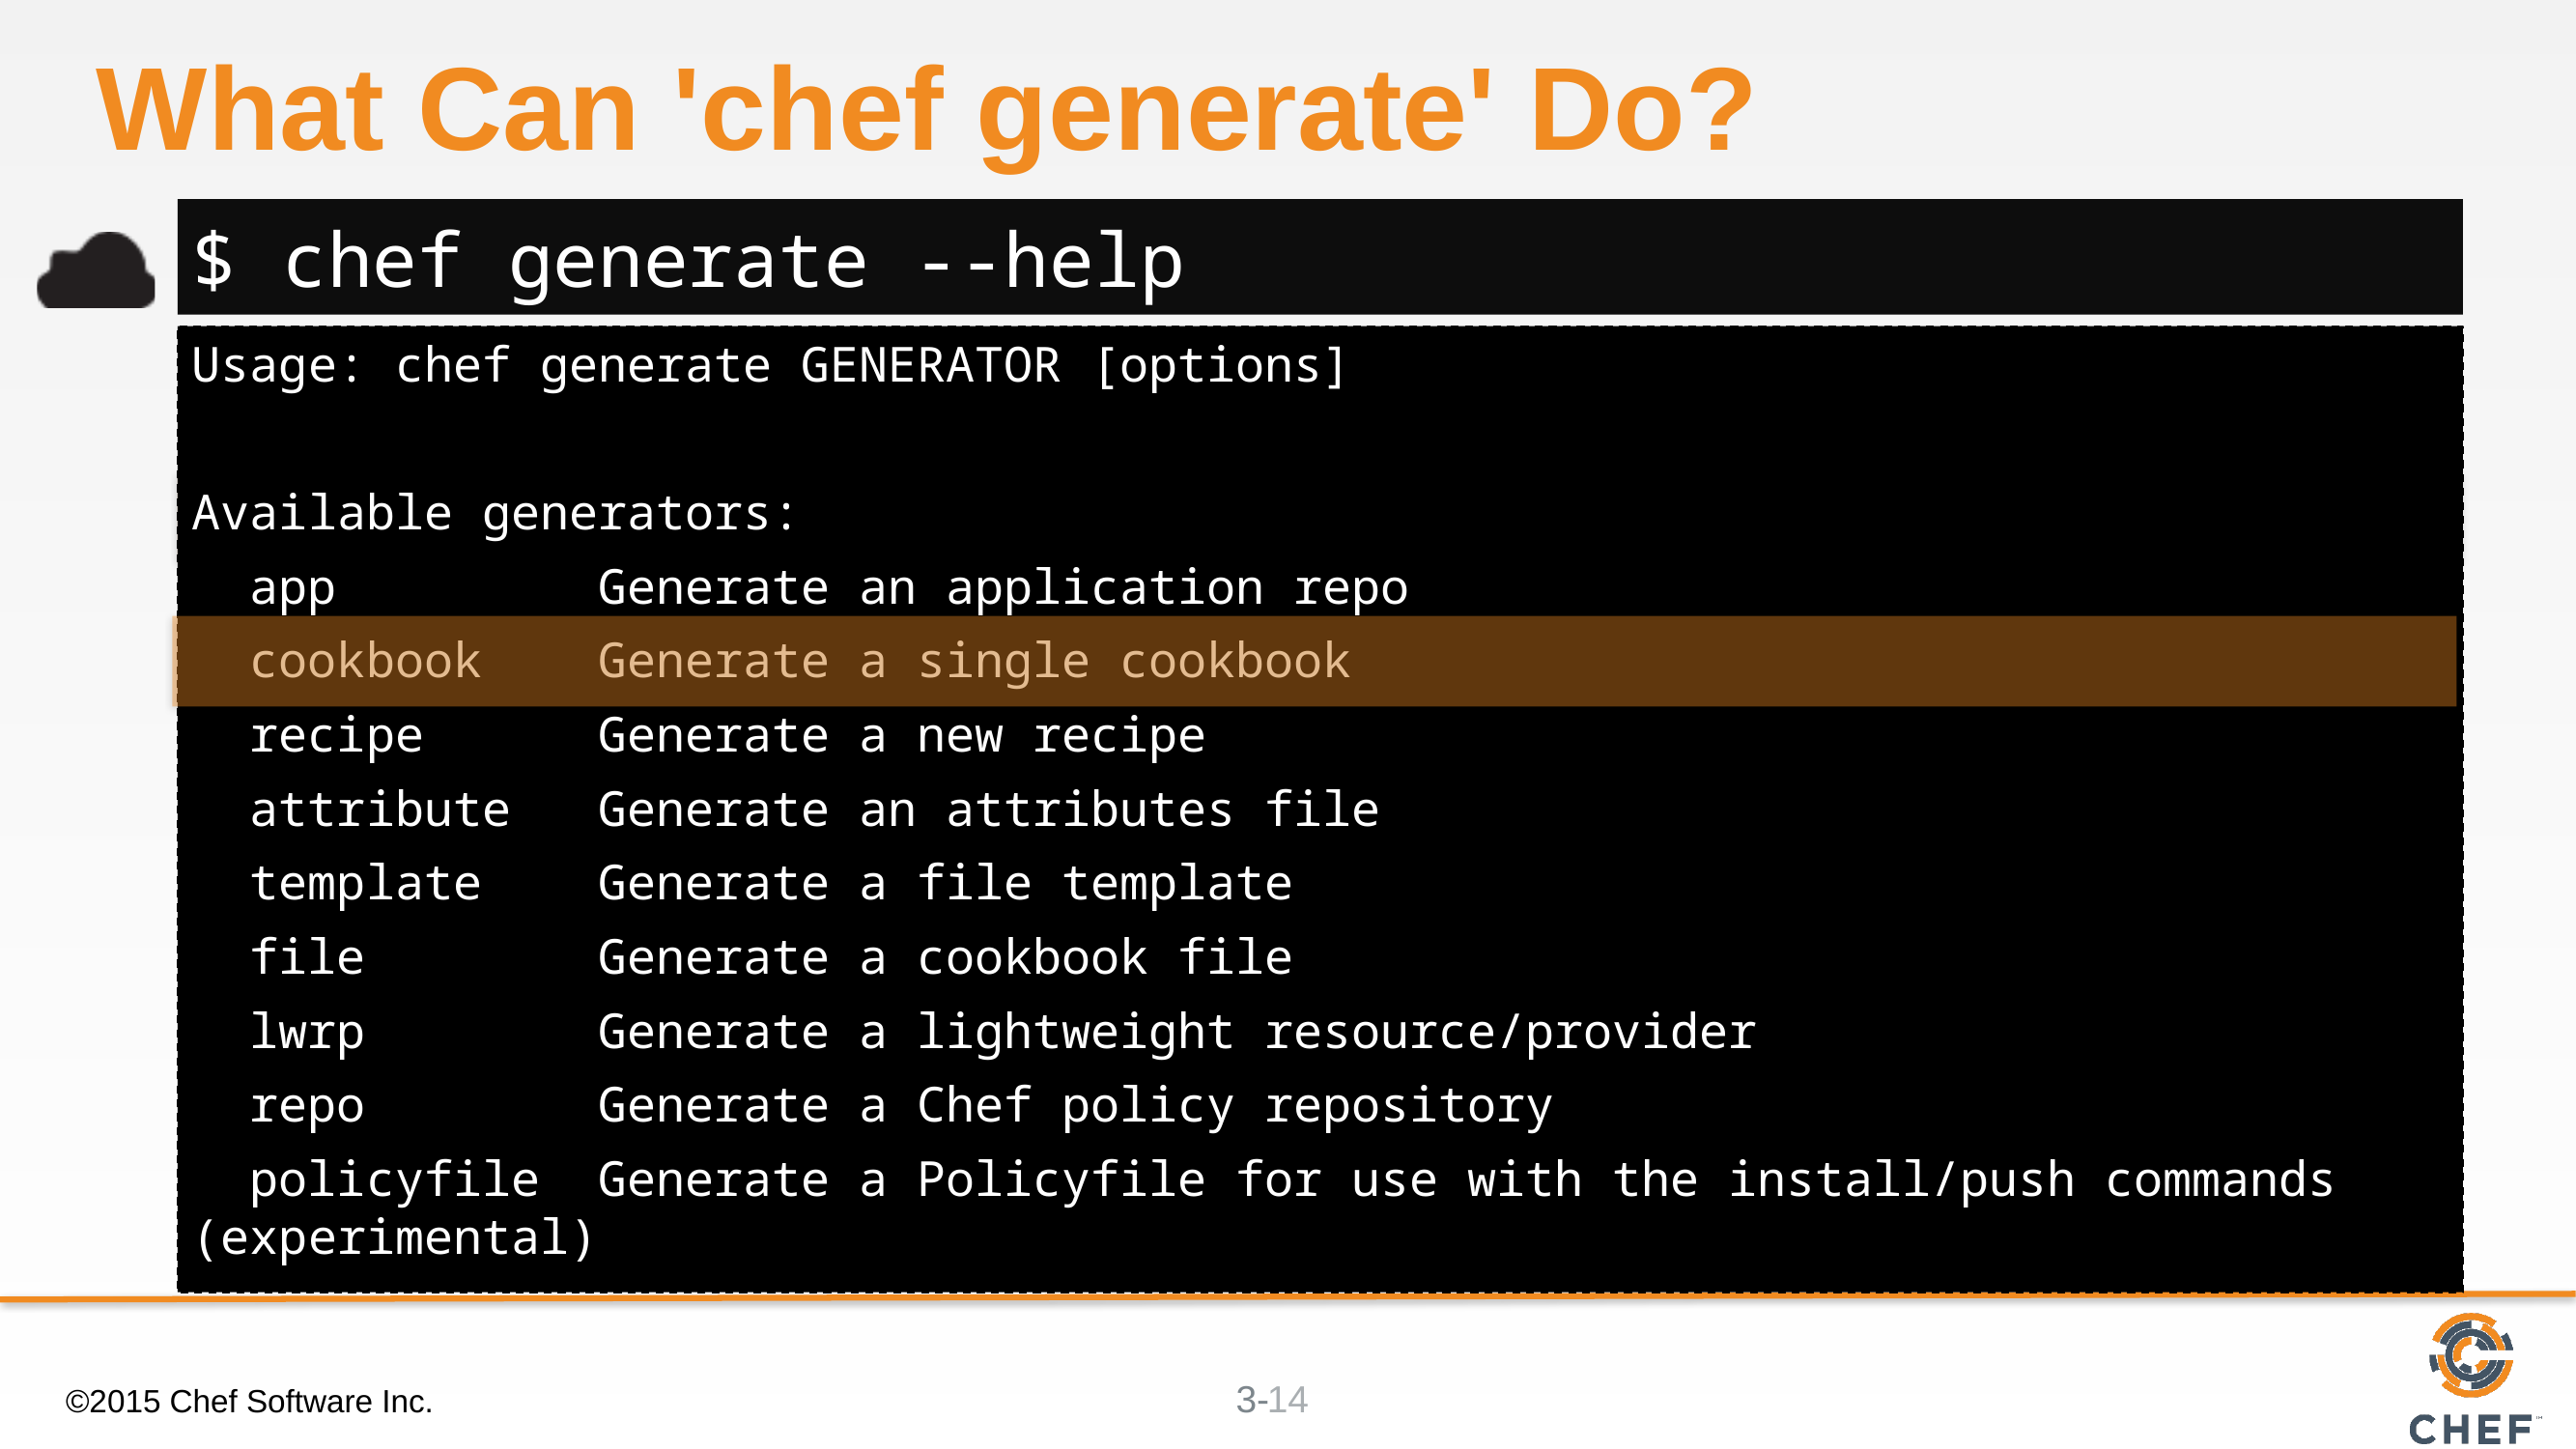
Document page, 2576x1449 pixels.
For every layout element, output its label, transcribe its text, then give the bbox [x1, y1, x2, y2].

slide_number 14 [998, 1359, 1578, 1437]
list Usage: chef generate GENERATOR [options] Available generators: app Generate an application repo cookbook Generate a single cookbook recipe Generate a new recipe attribute Generate an attributes file template Generate a file template file Generate a cookbook file lwrp Generate a lightweight resource/provider repo Generate a Chef policy repository policyfile Generate a Policyfile for use with the install/push commands (experimental) [177, 326, 2464, 621]
text_box [172, 615, 2457, 707]
picture [2399, 1297, 2550, 1449]
list Usage: chef generate GENERATOR [options] Available generators: app Generate an application repo cookbook Generate a single cookbook recipe Generate a new recipe attribute Generate an attributes file template Generate a file template file Generate a cookbook file lwrp Generate a lightweight resource/provider repo Generate a Chef policy repository policyfile Generate a Policyfile for use with the install/push commands (experimental) [177, 711, 2464, 1293]
footer ©2015 Chef Software Inc. [51, 1359, 952, 1440]
title What Can 'chef generate' Do? [96, 48, 2463, 180]
list $ chef generate --help [177, 199, 2463, 315]
